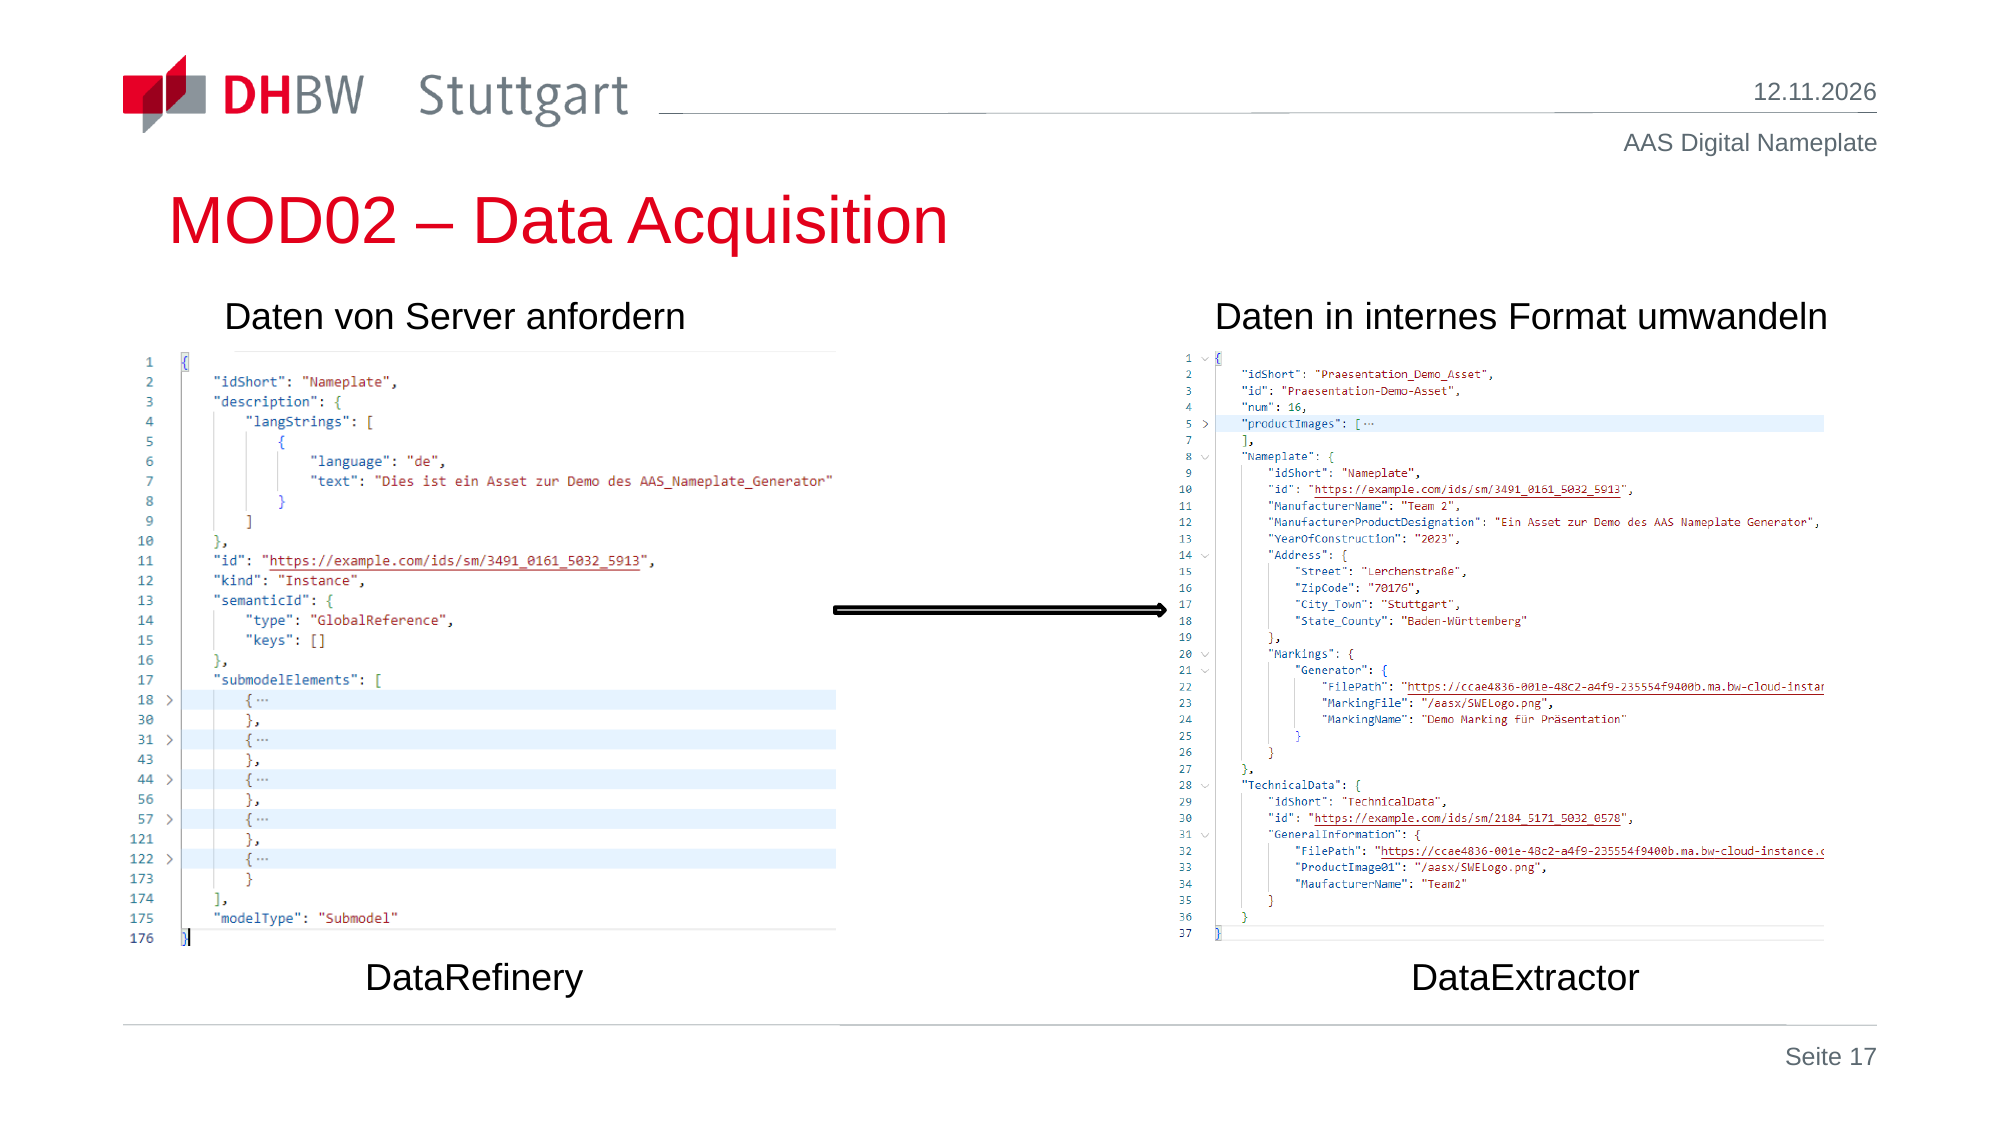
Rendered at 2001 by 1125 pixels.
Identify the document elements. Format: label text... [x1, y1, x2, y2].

slide_number Seite 17 [1707, 1033, 1893, 1108]
text_box DataExtractor [1396, 955, 1693, 1006]
text_box DataRefinery [350, 955, 604, 1006]
text_box Daten von Server anfordern [209, 284, 800, 345]
picture [1164, 351, 1824, 947]
text_box Daten in internes Format umwandeln [1199, 284, 1847, 345]
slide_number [1494, 67, 1893, 114]
picture [118, 351, 836, 947]
text_box [840, 602, 1159, 618]
title MOD02 – Data Acquisition [153, 177, 1877, 265]
picture [123, 55, 630, 133]
